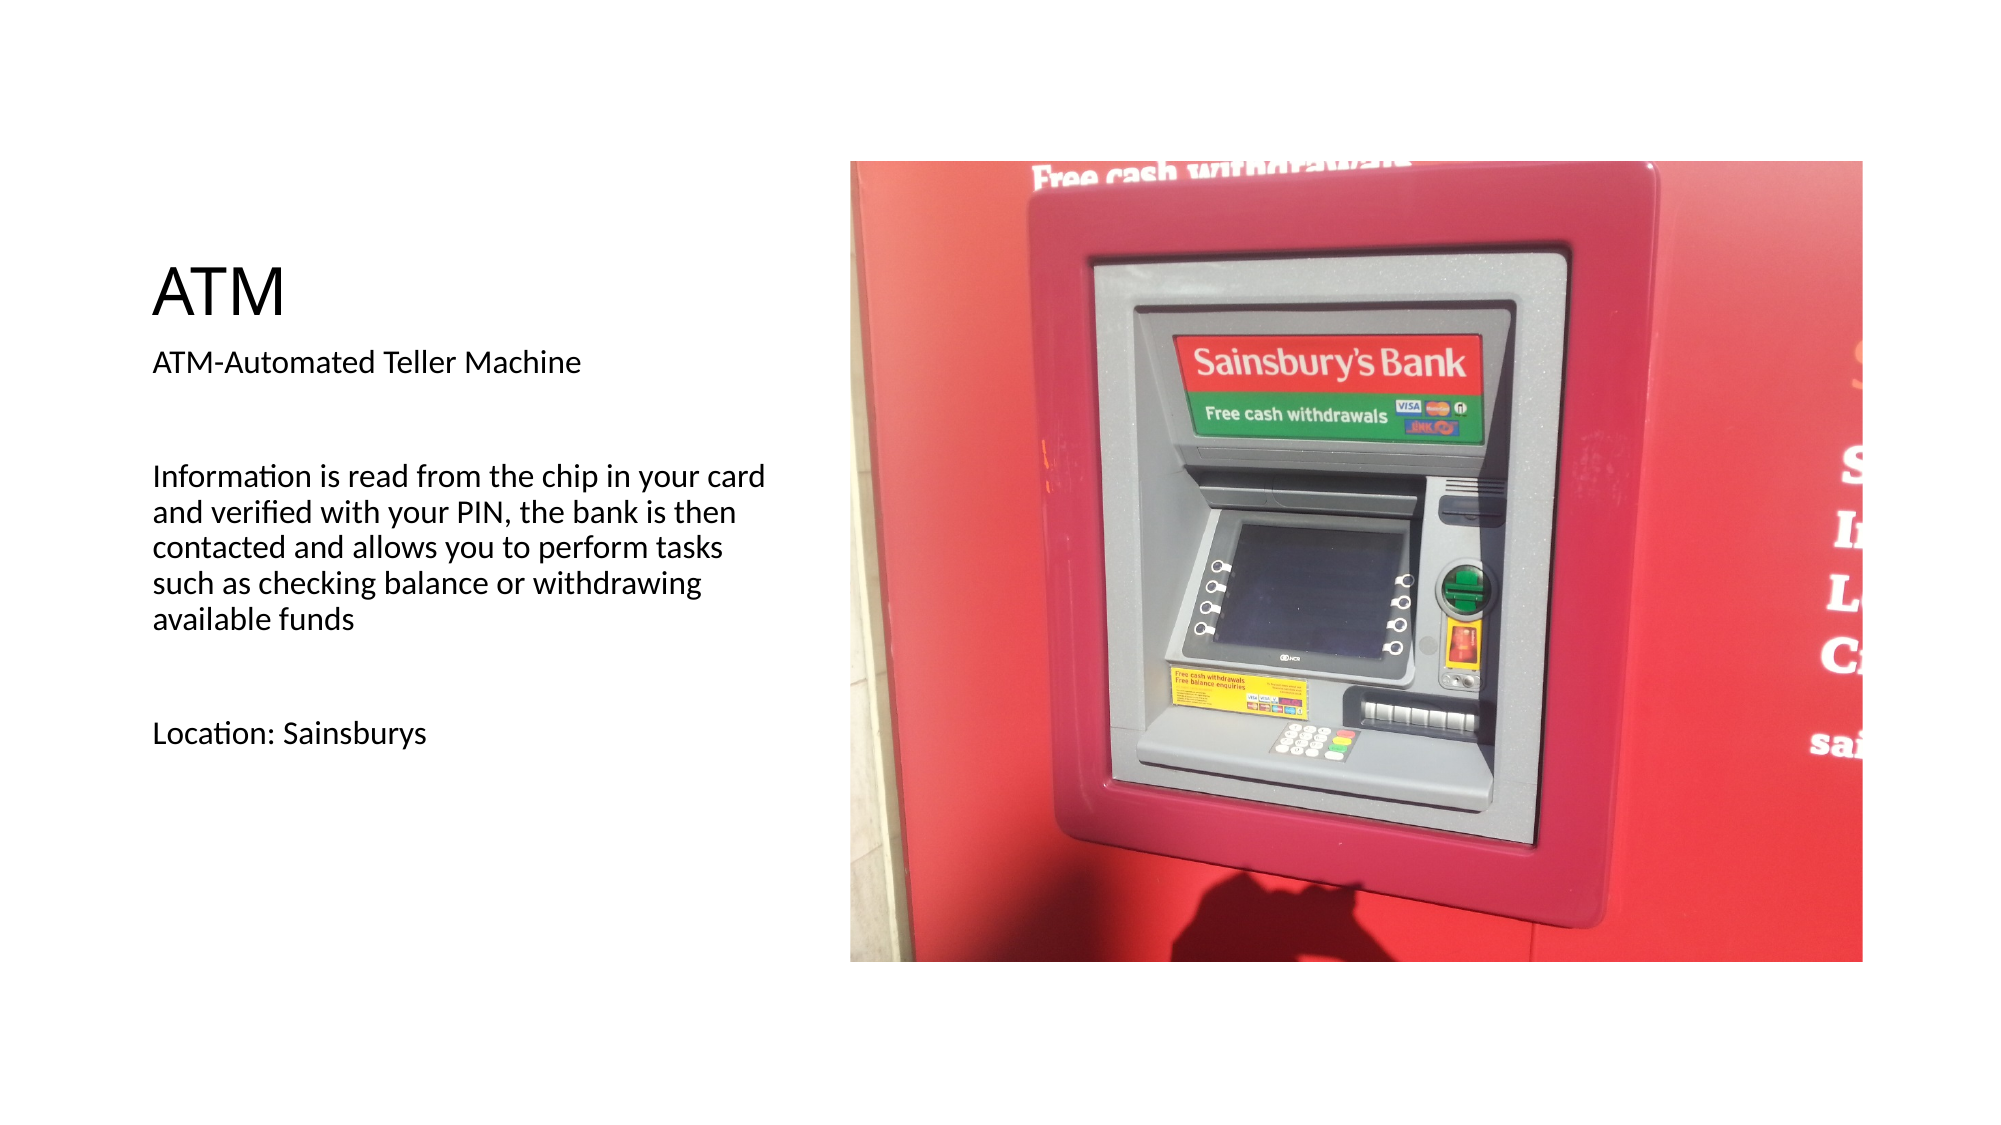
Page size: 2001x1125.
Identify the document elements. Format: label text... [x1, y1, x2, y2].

picture [850, 161, 1863, 962]
list ATM-Automated Teller Machine Information is read from the chip in your card and verified with your PIN, the bank is then contacted and allows you to perform tasks such as checking balance or withdrawing available funds Location: Sainsburys [137, 337, 783, 963]
title ATM [137, 75, 783, 337]
